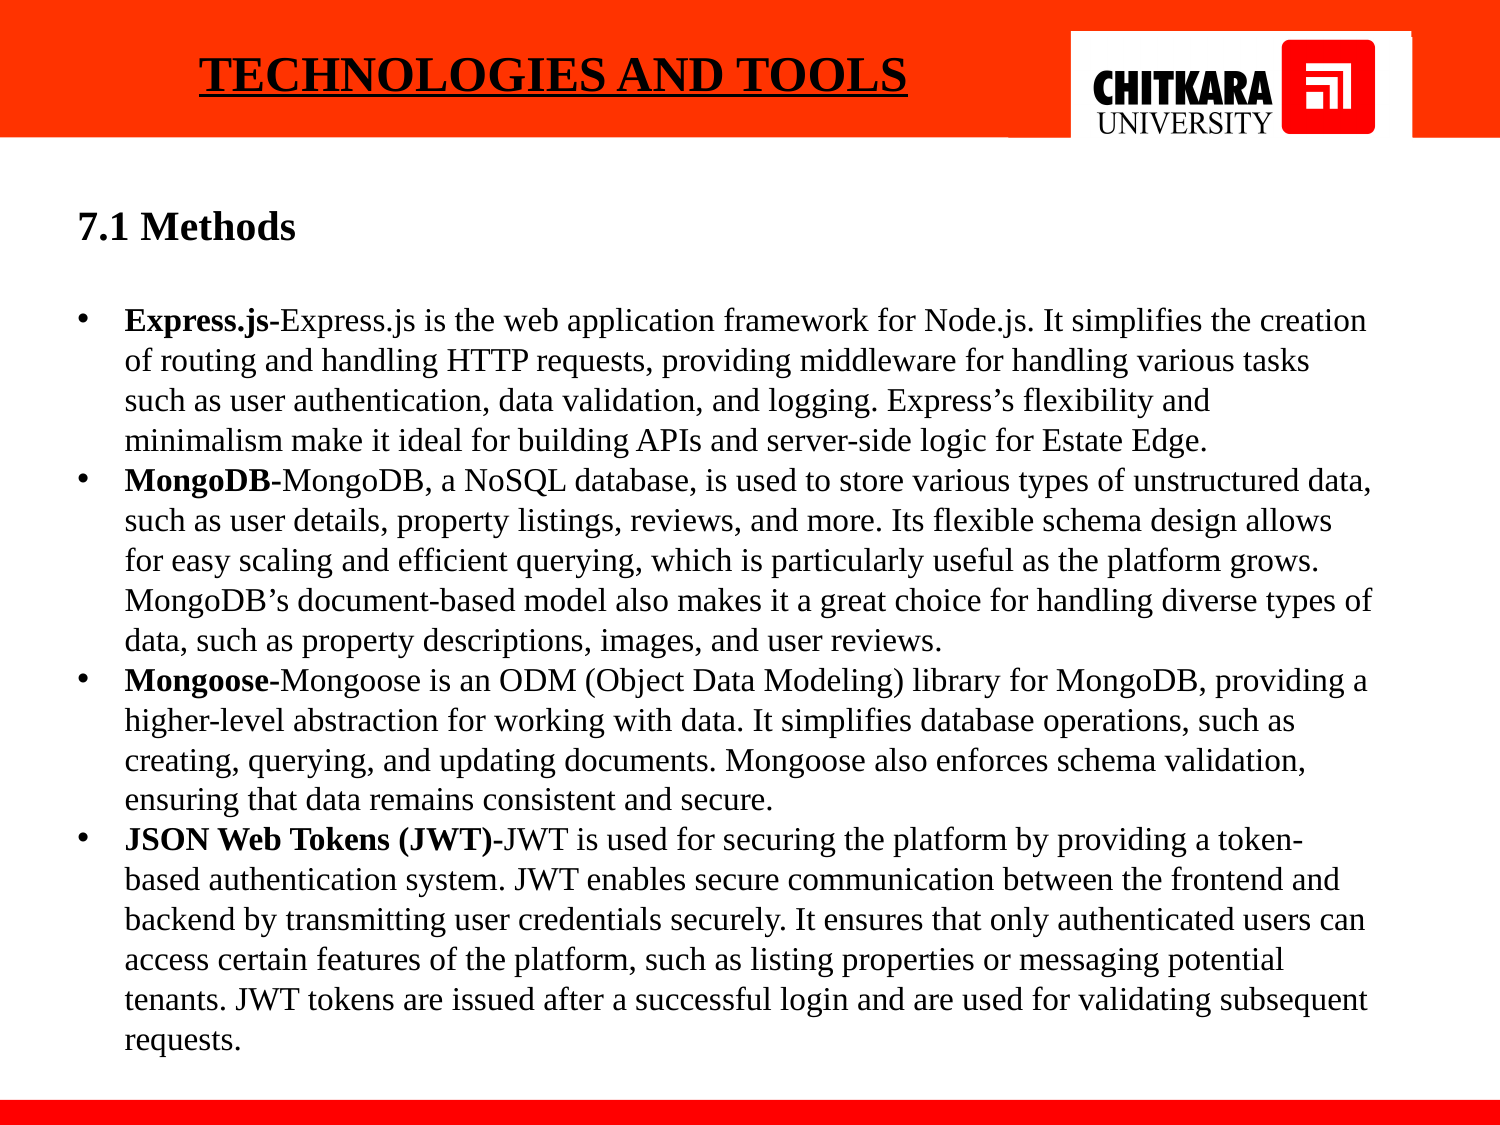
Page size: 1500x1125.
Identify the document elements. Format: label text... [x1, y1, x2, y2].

title TECHNOLOGIES AND TOOLS [0, 0, 1073, 150]
text_box 7.1 Methods Express.js-Express.js is the web application framework for Node.js. It simplifies the creation of routing and handling HTTP requests, providing middleware for handling various tasks such as user authentication, data validation, and logging. Express’s flexibility and minimalism make it ideal for building APIs and server-side logic for Estate Edge. MongoDB-MongoDB, a NoSQL database, is used to store various types of unstructured data, such as user details, property listings, reviews, and more. Its flexible schema design allows for easy scaling and efficient querying, which is particularly useful as the platform grows. MongoDB’s document-based model also makes it a great choice for handling diverse types of data, such as property descriptions, images, and user reviews. Mongoose-Mongoose is an ODM (Object Data Modeling) library for MongoDB, providing a higher-level abstraction for working with data. It simplifies database operations, such as creating, querying, and updating documents. Mongoose also enforces schema validation, ensuring that data remains consistent and secure. JSON Web Tokens (JWT)-JWT is used for securing the platform by providing a token-based authentication system. JWT enables secure communication between the frontend and backend by transmitting user credentials securely. It ensures that only authenticated users can access certain features of the platform, such as listing properties or messaging potential tenants. JWT tokens are issued after a successful login and are used for validating subsequent requests. [62, 191, 1391, 1110]
picture [1074, 37, 1390, 138]
